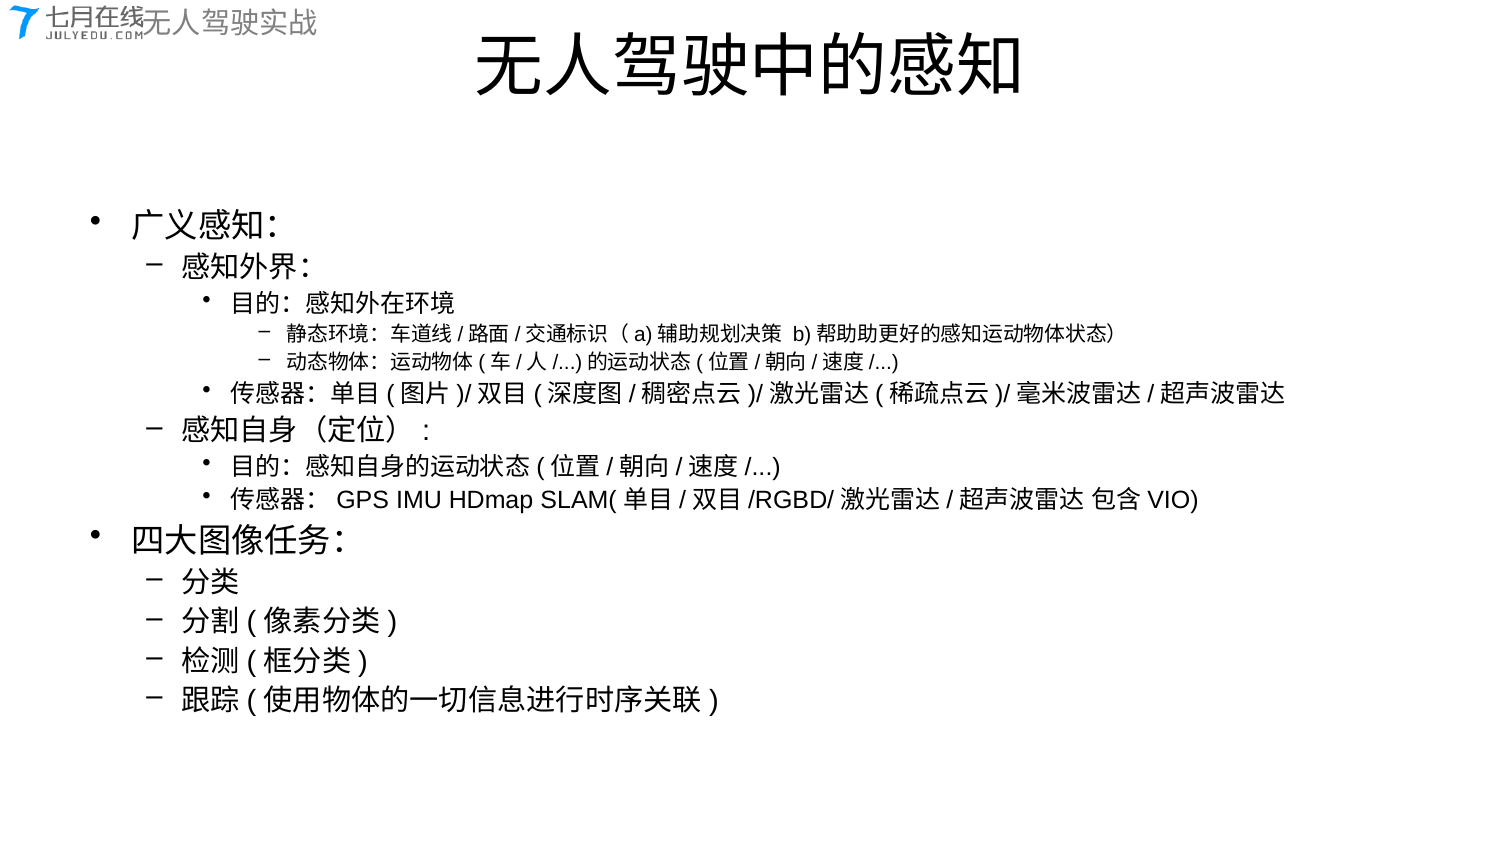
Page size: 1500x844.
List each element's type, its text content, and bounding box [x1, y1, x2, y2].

list 广义感知： 感知外界： 目的：感知外在环境 静态环境：车道线/路面/交通标识（a)辅助规划决策 b)帮助助更好的感知运动物体状态） 动态物体：运动物体(车/人/...)的运动状态(位置/朝向/速度/...) 传感器：单目(图片)/双目(深度图/稠密点云)/激光雷达(稀疏点云)/毫米波雷达/超声波雷达 感知自身（定位）: 目的：感知自身的运动状态(位置/朝向/速度/...) 传感器：GPS IMU HDmap SLAM(单目/双目/RGBD/激光雷达/超声波雷达 包含VIO) 四大图像任务： 分类 分割(像素分类) 检测(框分类) 跟踪(使用物体的一切信息进行时序关联) [74, 196, 1483, 754]
picture [7, 3, 144, 41]
title 无人驾驶中的感知 [74, 33, 1426, 175]
